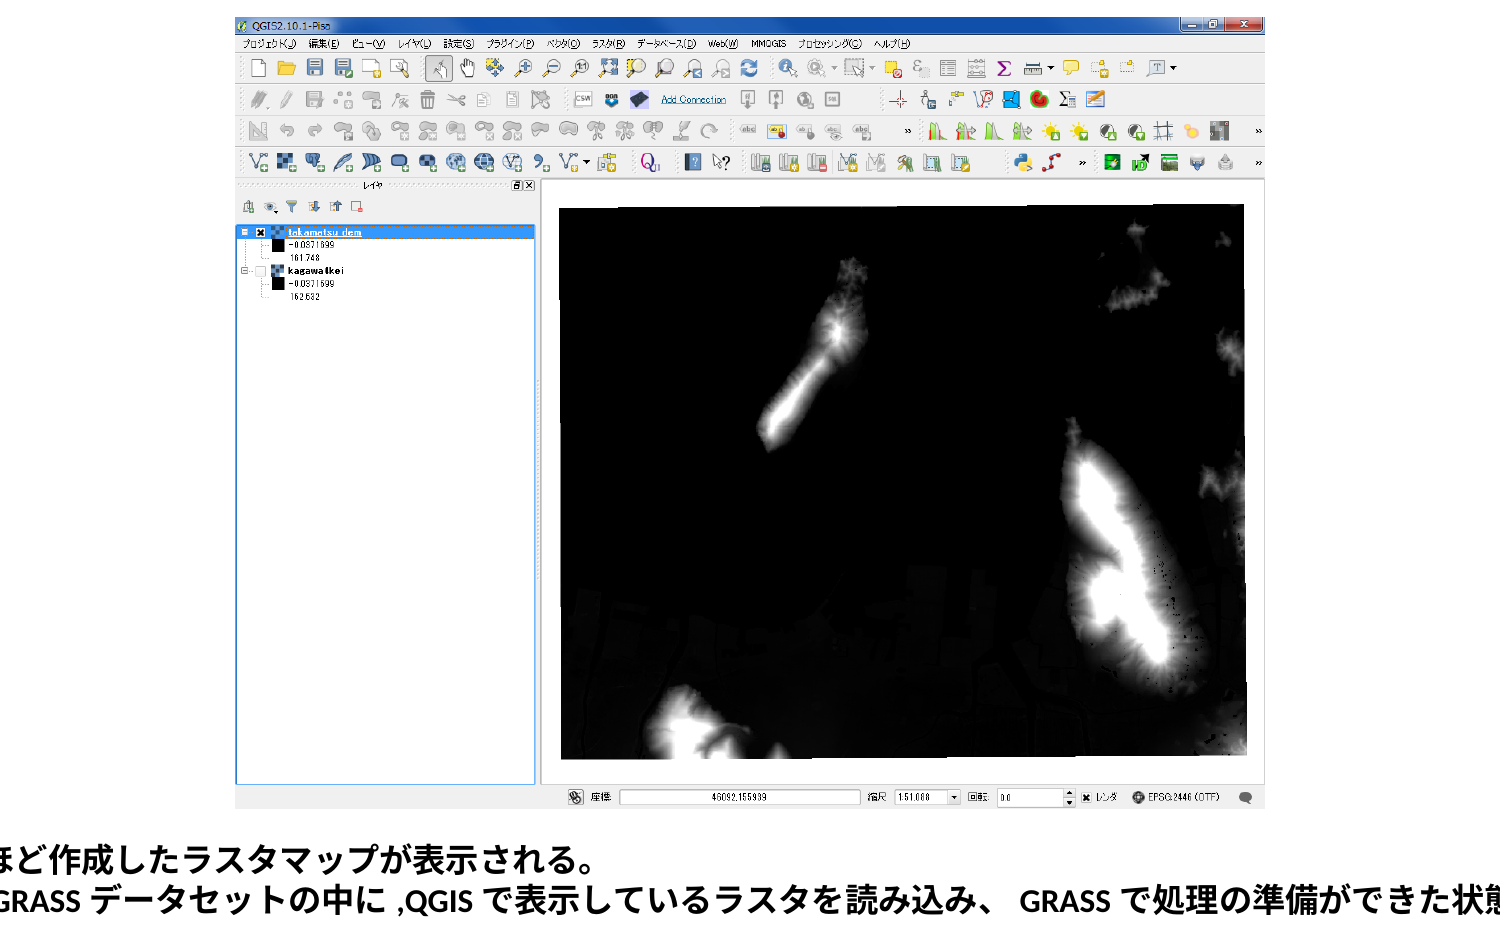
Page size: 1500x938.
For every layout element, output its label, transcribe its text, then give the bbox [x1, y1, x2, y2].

text_box 先ほど作成したラスタマップが表示される。 （GRASSデータセットの中に,QGISで表示しているラスタを読み込み、GRASSで処理の準備ができた状態） [0, 831, 1500, 926]
picture [235, 17, 1265, 809]
